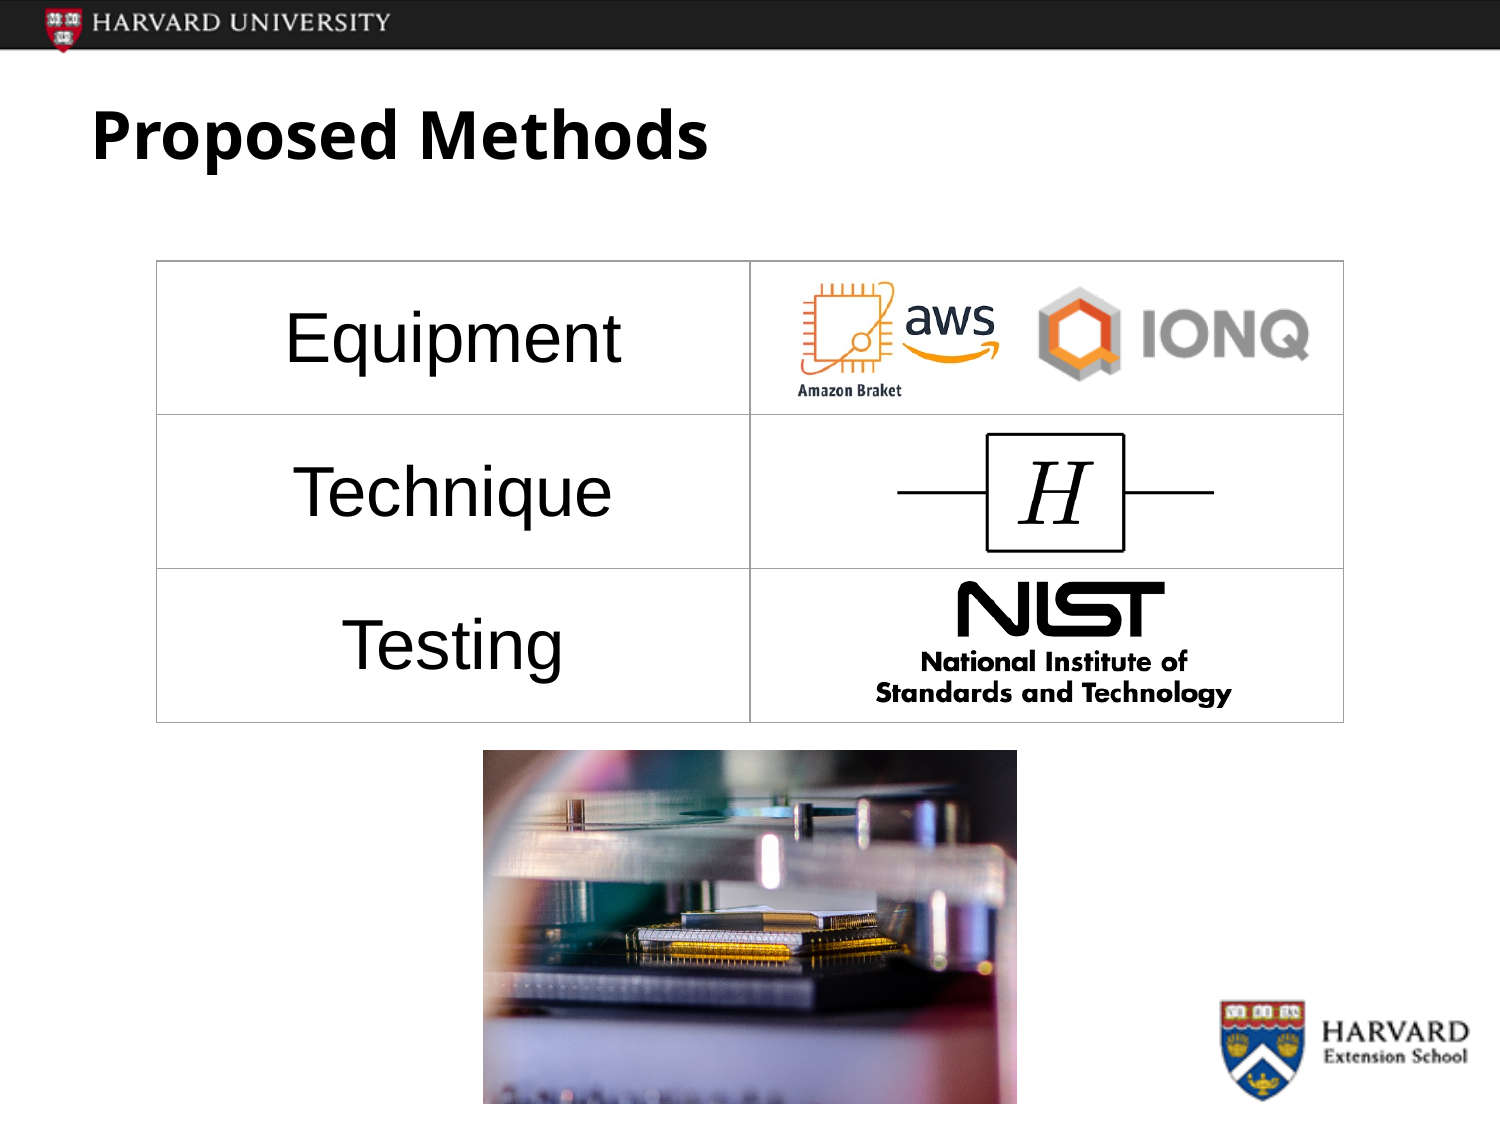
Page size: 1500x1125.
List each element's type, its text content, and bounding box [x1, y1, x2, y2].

picture [1024, 269, 1327, 397]
picture [0, 0, 1500, 58]
picture [785, 276, 1013, 404]
picture [875, 581, 1232, 709]
table_header Equipment [157, 262, 749, 414]
table_cell [751, 569, 1343, 722]
picture [881, 419, 1226, 566]
table_cell [751, 415, 1343, 568]
text_box Proposed Methods [74, 85, 1425, 181]
picture [1218, 998, 1483, 1104]
table_header [751, 262, 1343, 414]
table_cell Testing [157, 569, 749, 722]
picture [483, 750, 1017, 1104]
table_cell Technique [157, 415, 749, 568]
